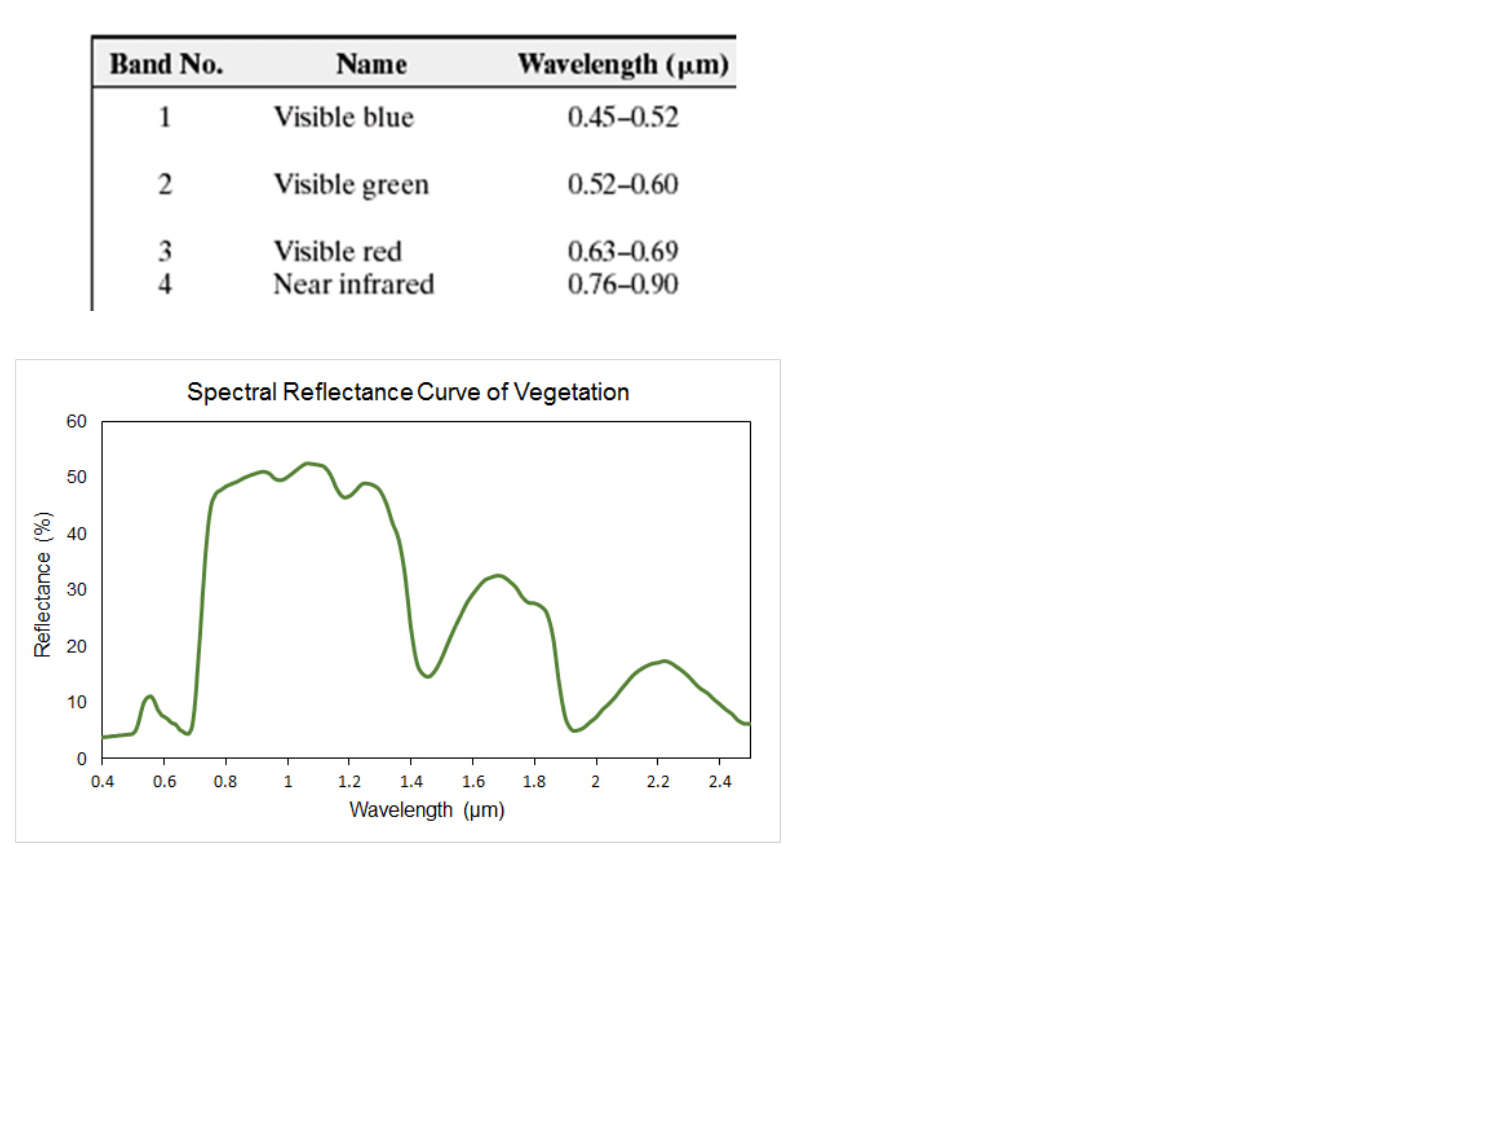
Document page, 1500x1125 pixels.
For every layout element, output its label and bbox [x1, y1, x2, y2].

picture [74, 29, 737, 311]
picture [14, 359, 782, 844]
